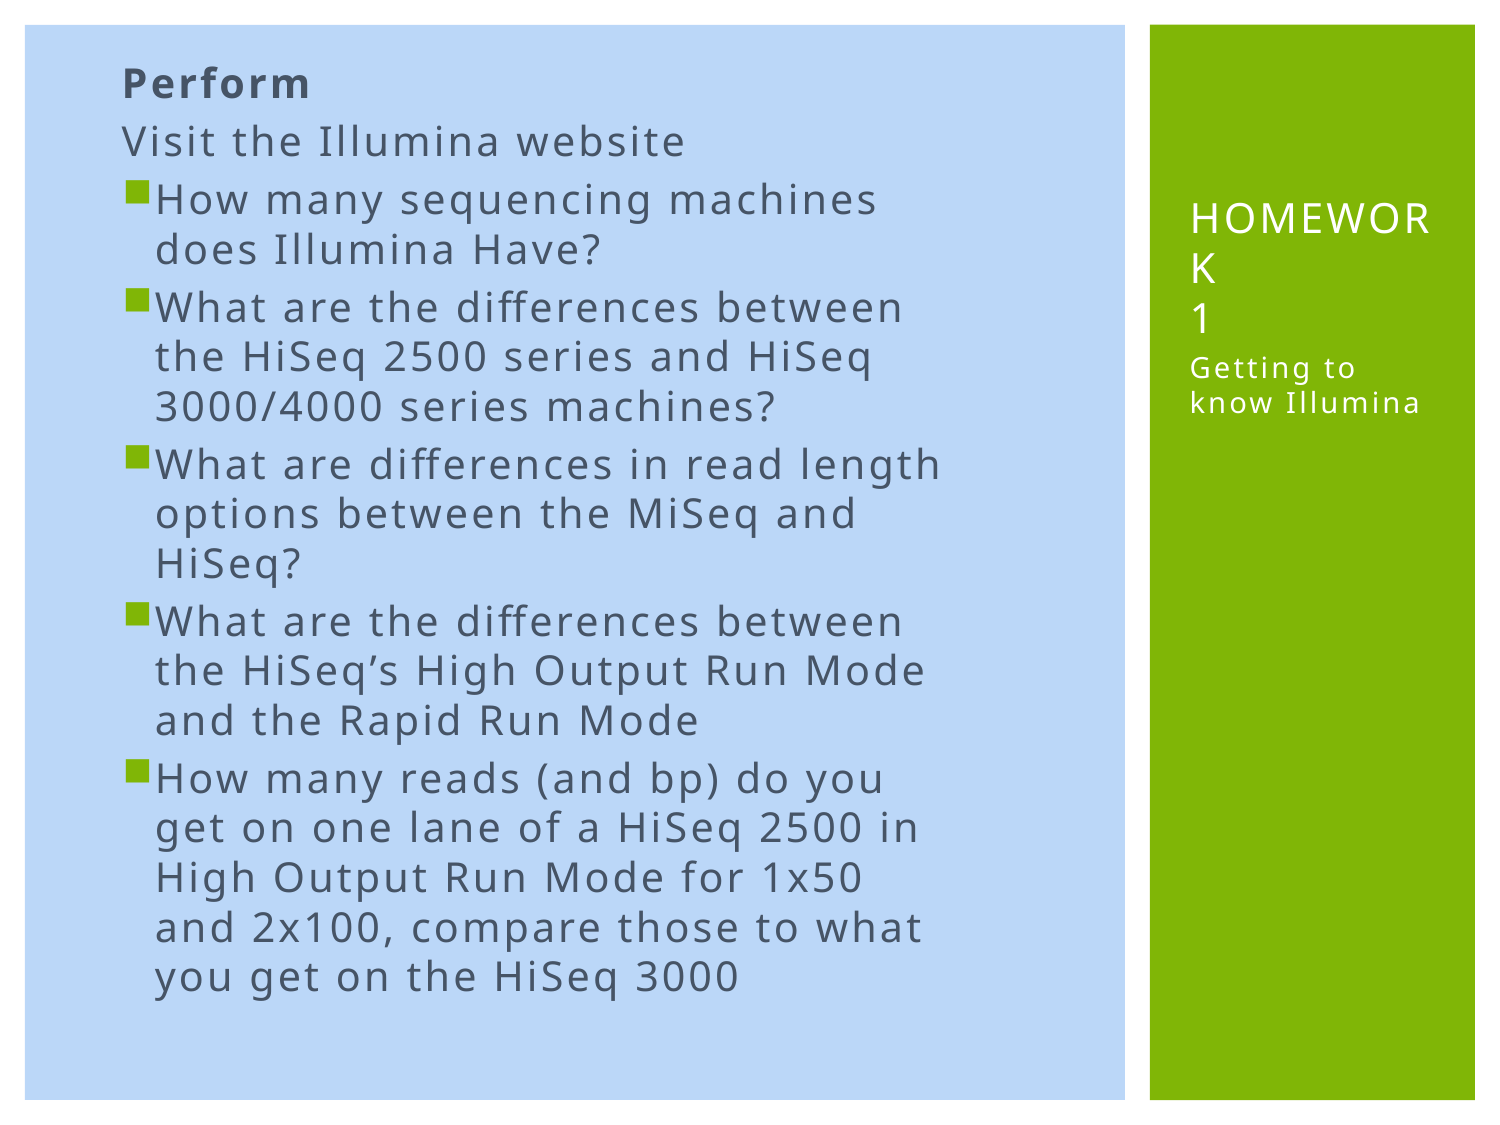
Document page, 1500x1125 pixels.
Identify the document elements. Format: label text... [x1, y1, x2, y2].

list Perform Visit the Illumina website How many sequencing machines does Illumina Have? What are the differences between the HiSeq 2500 series and HiSeq 3000/4000 series machines? What are differences in read length options between the MiSeq and HiSeq? What are the differences between the HiSeq’s High Output Run Mode and the Rapid Run Mode How many reads (and bp) do you get on one lane of a HiSeq 2500 in High Output Run Mode for 1x50 and 2x100, compare those to what you get on the HiSeq 3000 [99, 50, 965, 1011]
list Getting to know Illumina [1174, 350, 1449, 812]
title HomeWork 1 [1174, 75, 1472, 350]
